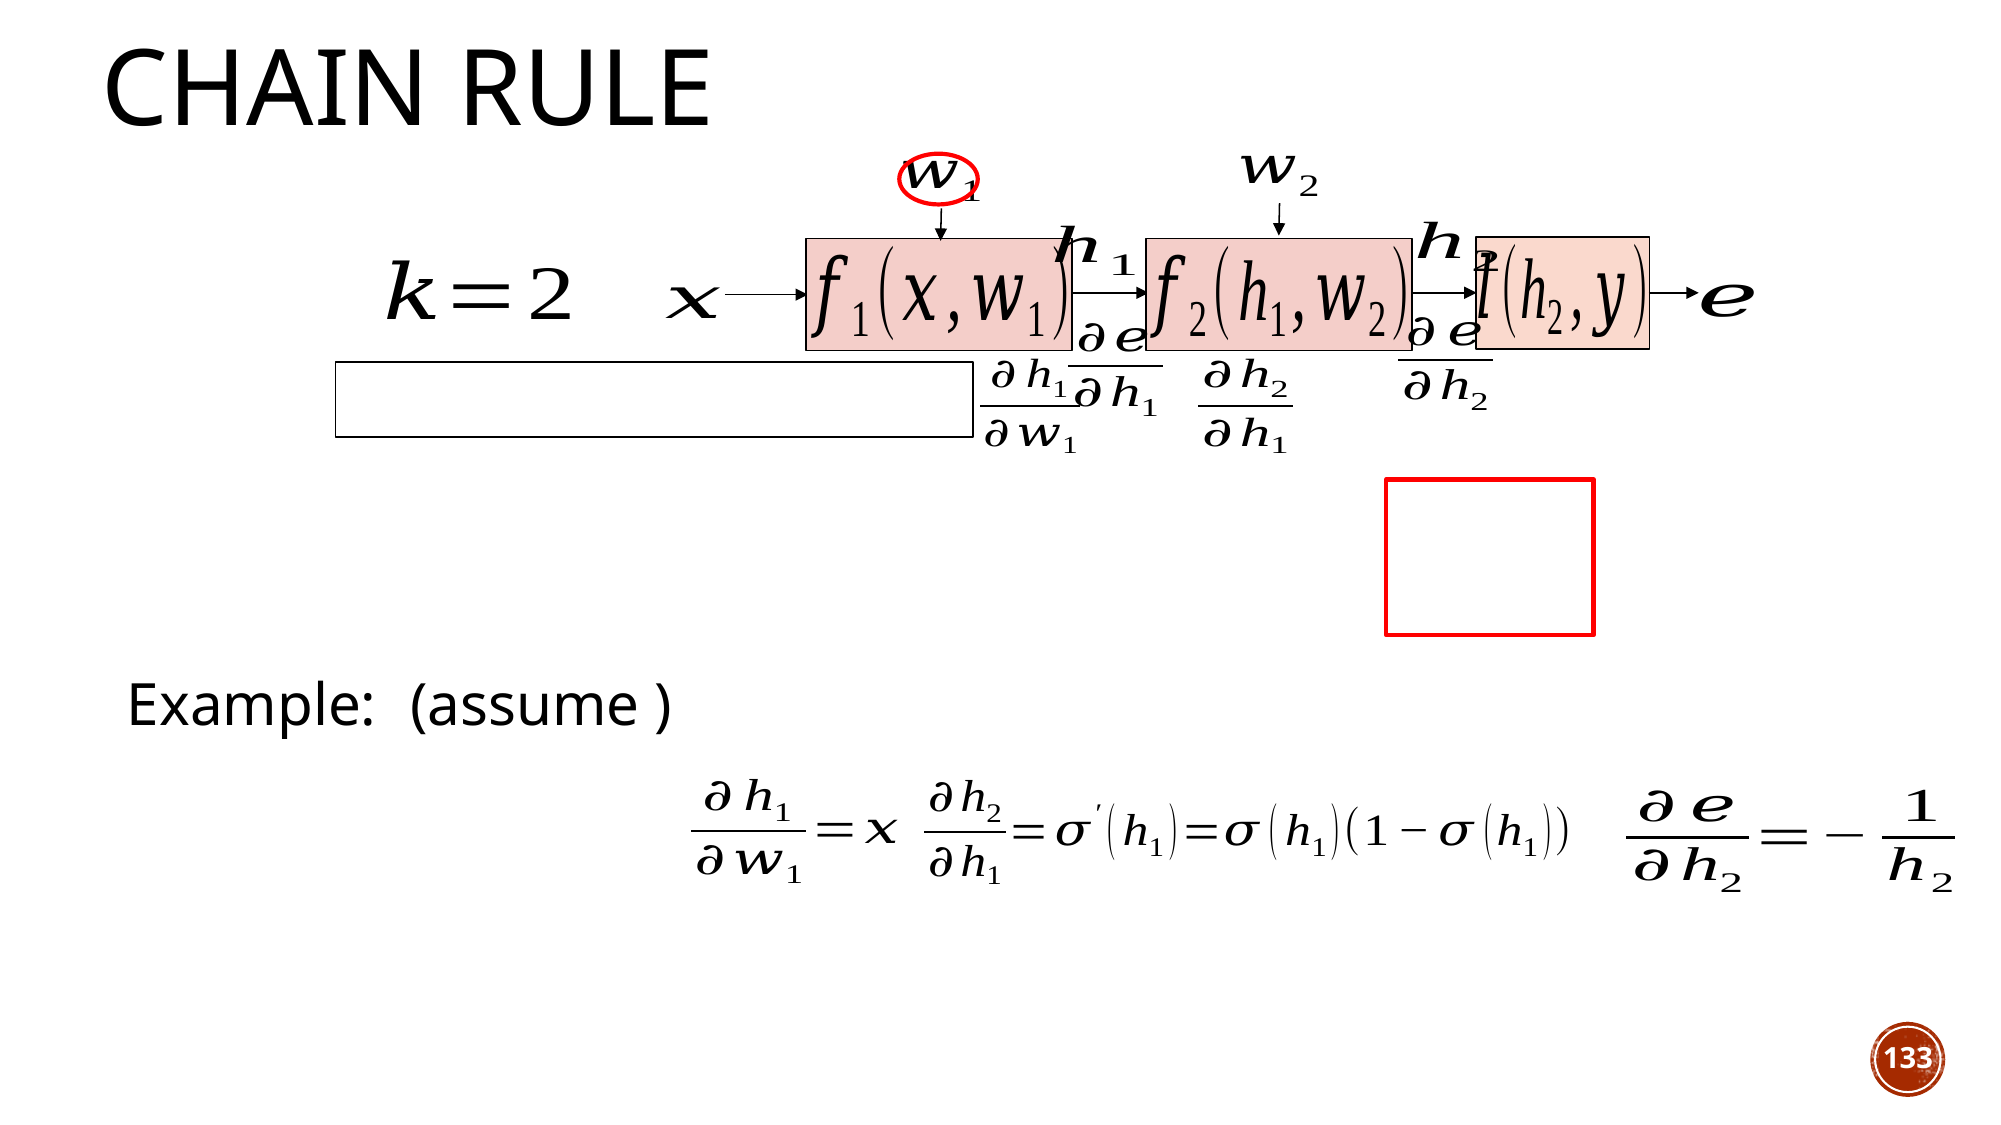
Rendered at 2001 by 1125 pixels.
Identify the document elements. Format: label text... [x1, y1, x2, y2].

text_box [335, 362, 973, 438]
text_box Chain rule [86, 26, 1941, 157]
slide_number 133 [1855, 1028, 1961, 1089]
text_box [899, 157, 978, 205]
text_box [1386, 479, 1594, 636]
